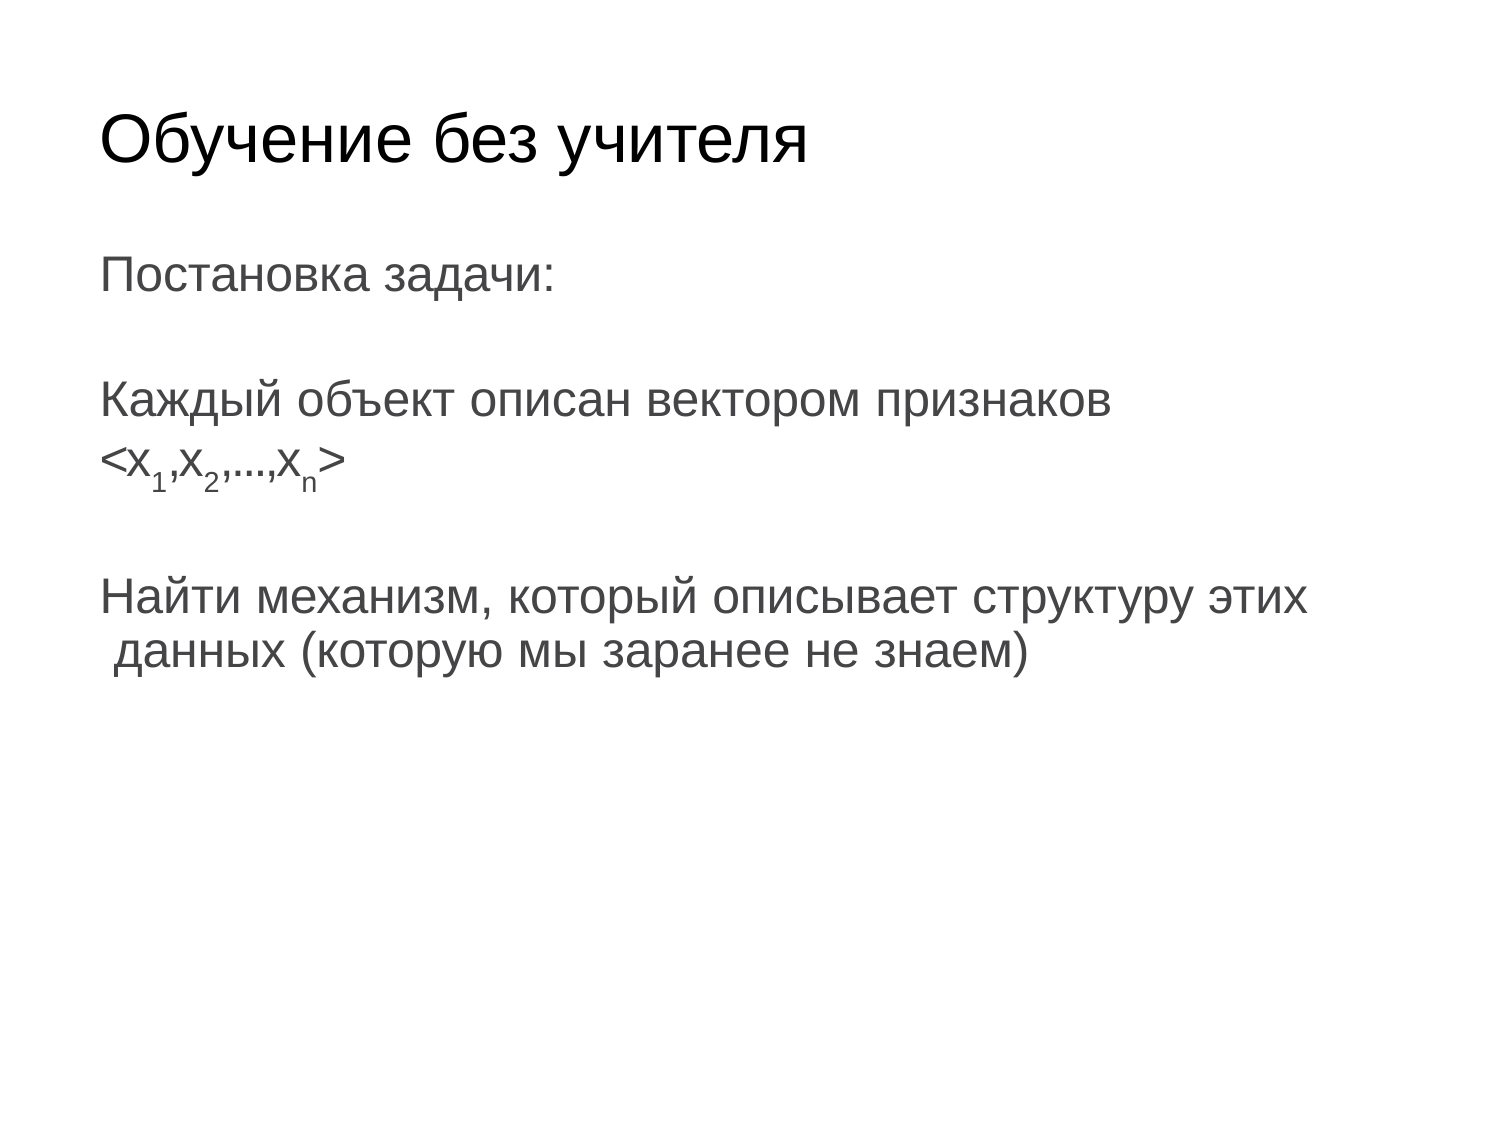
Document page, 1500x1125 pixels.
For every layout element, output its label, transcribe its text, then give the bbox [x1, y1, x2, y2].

title Обучение без учителя [97, 91, 817, 239]
text_box Постановка задачи: Каждый объект описан вектором признаков <x1,x2,...,xn> Найти механизм, который описывает структуру этих данных (которую мы заранее не знаем) [91, 239, 1367, 678]
